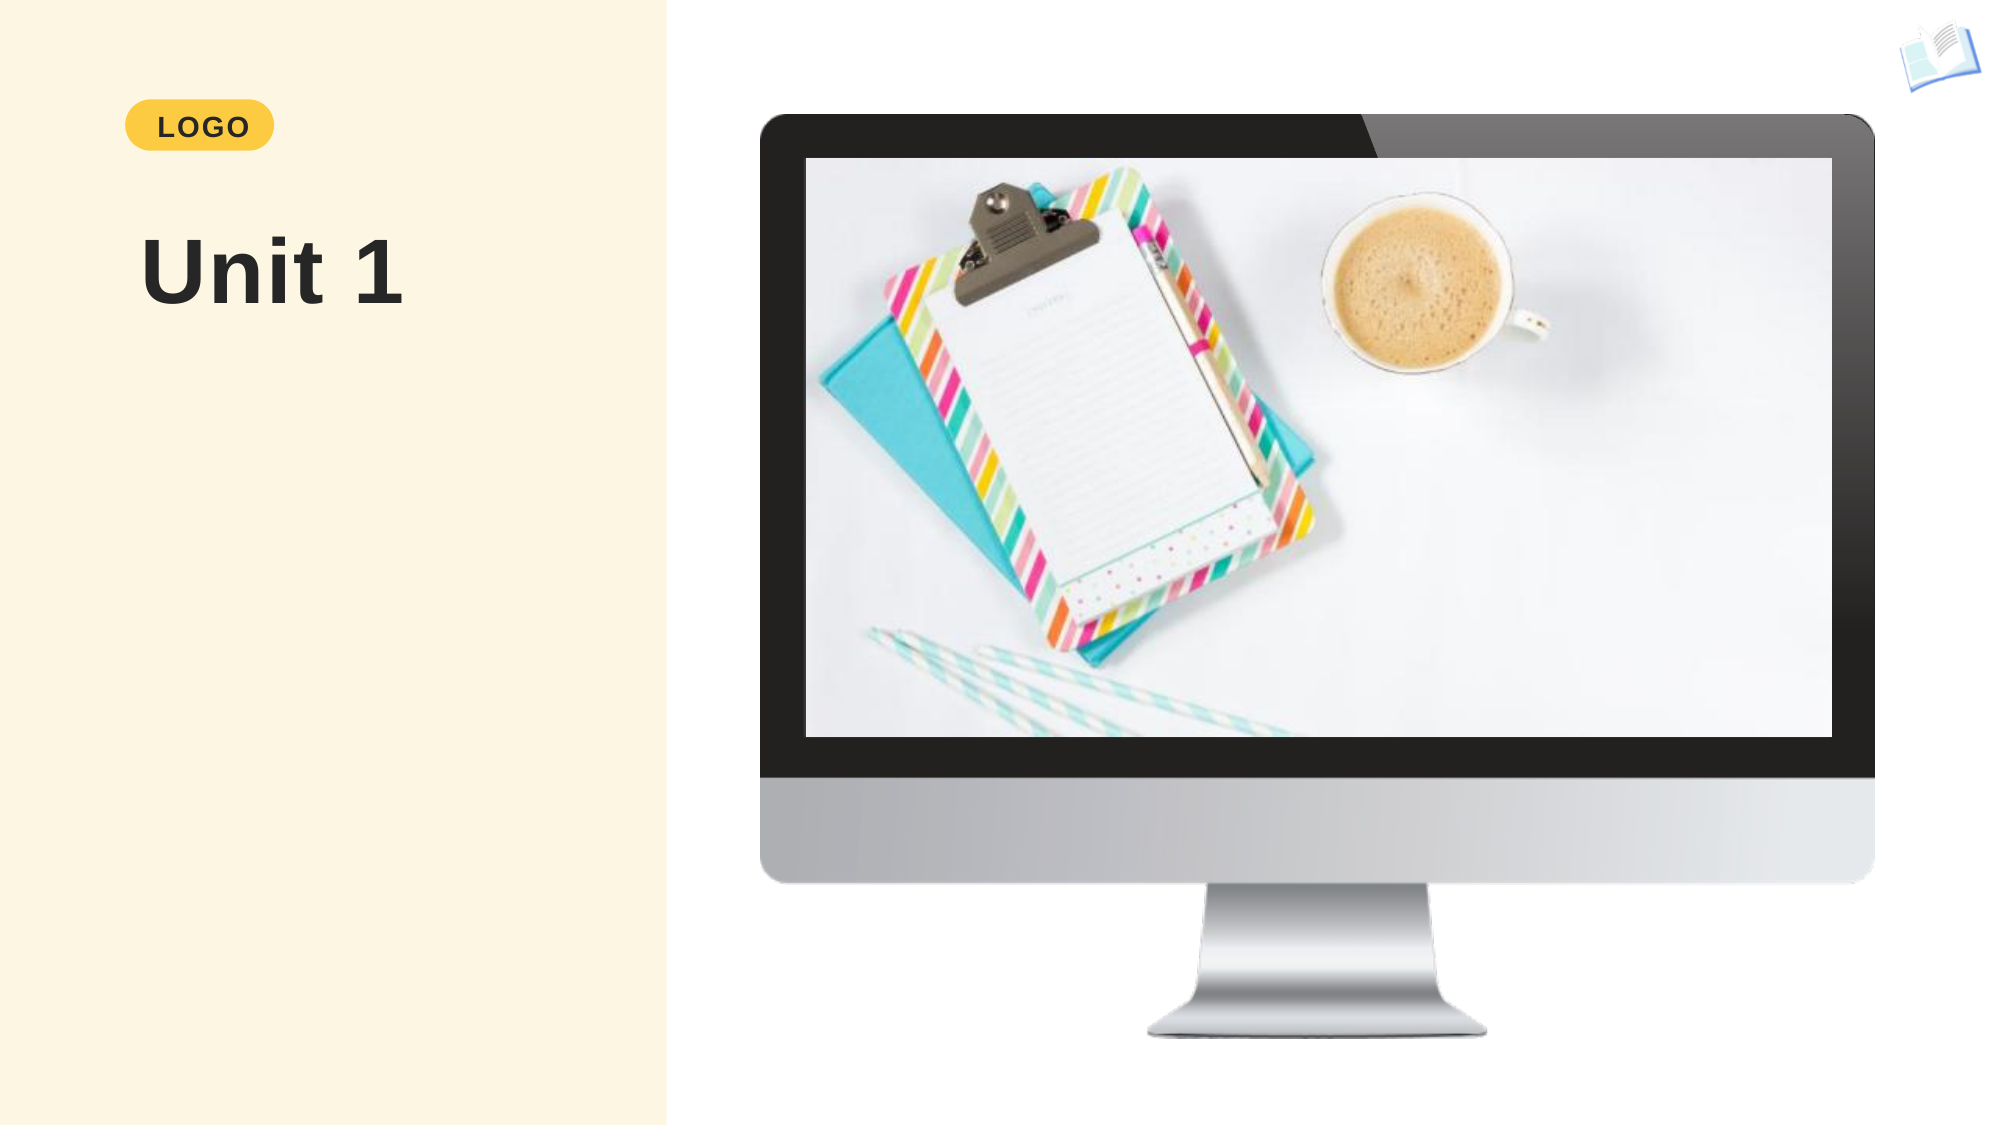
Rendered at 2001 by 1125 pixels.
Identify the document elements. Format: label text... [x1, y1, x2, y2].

text_box LOGO [132, 100, 274, 151]
text_box Unit 1 [125, 193, 567, 864]
picture [1881, 0, 2000, 114]
text_box [0, 0, 668, 1125]
picture [760, 114, 1875, 1039]
text_box [124, 106, 132, 144]
